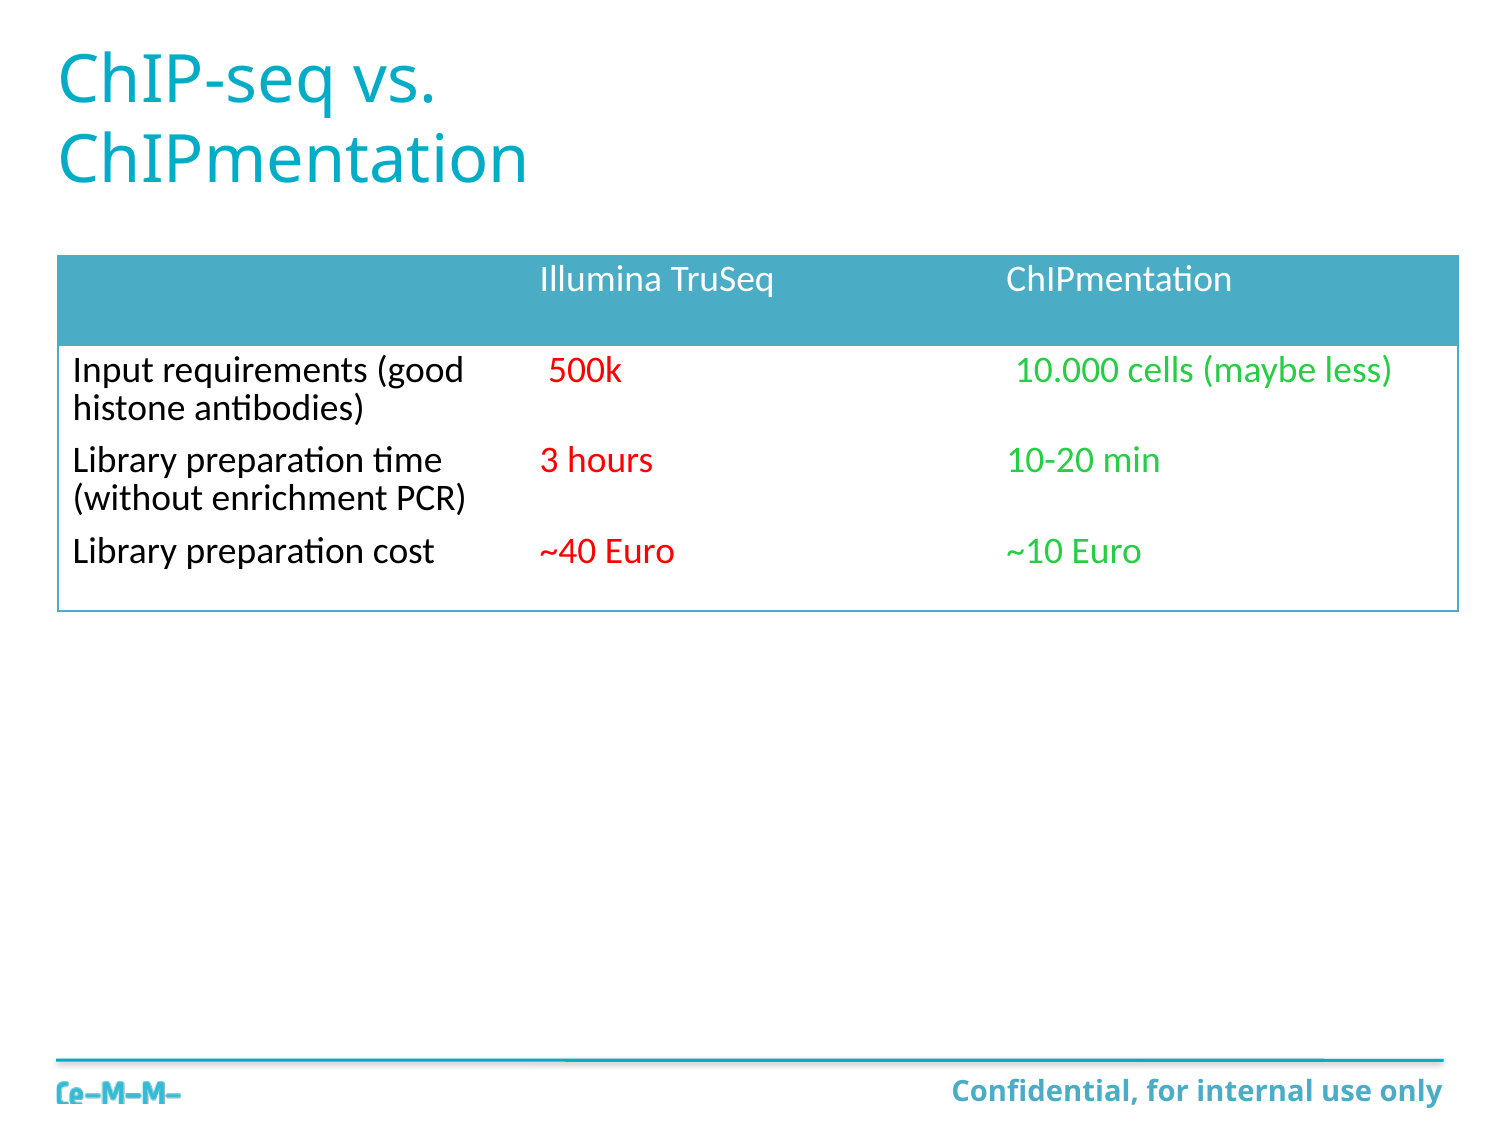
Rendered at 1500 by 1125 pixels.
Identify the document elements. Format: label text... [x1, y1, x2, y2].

table_header ChIPmentation [991, 257, 1457, 346]
table_cell 10.000 cells (maybe less) [991, 346, 1457, 437]
table_cell 10-20 min [991, 437, 1457, 528]
table_cell Library preparation cost [59, 528, 525, 610]
table_header [59, 257, 525, 346]
table_cell 500k [525, 346, 991, 437]
table_cell ~40 Euro [525, 528, 991, 610]
table_cell 3 hours [525, 437, 991, 528]
table_cell ~10 Euro [991, 528, 1457, 610]
table_cell Input requirements (good histone antibodies) [59, 346, 525, 437]
table_cell Library preparation time (without enrichment PCR) [59, 437, 525, 528]
title ChIP-seq vs. ChIPmentation [57, 35, 916, 128]
table_header Illumina TruSeq [525, 257, 991, 346]
